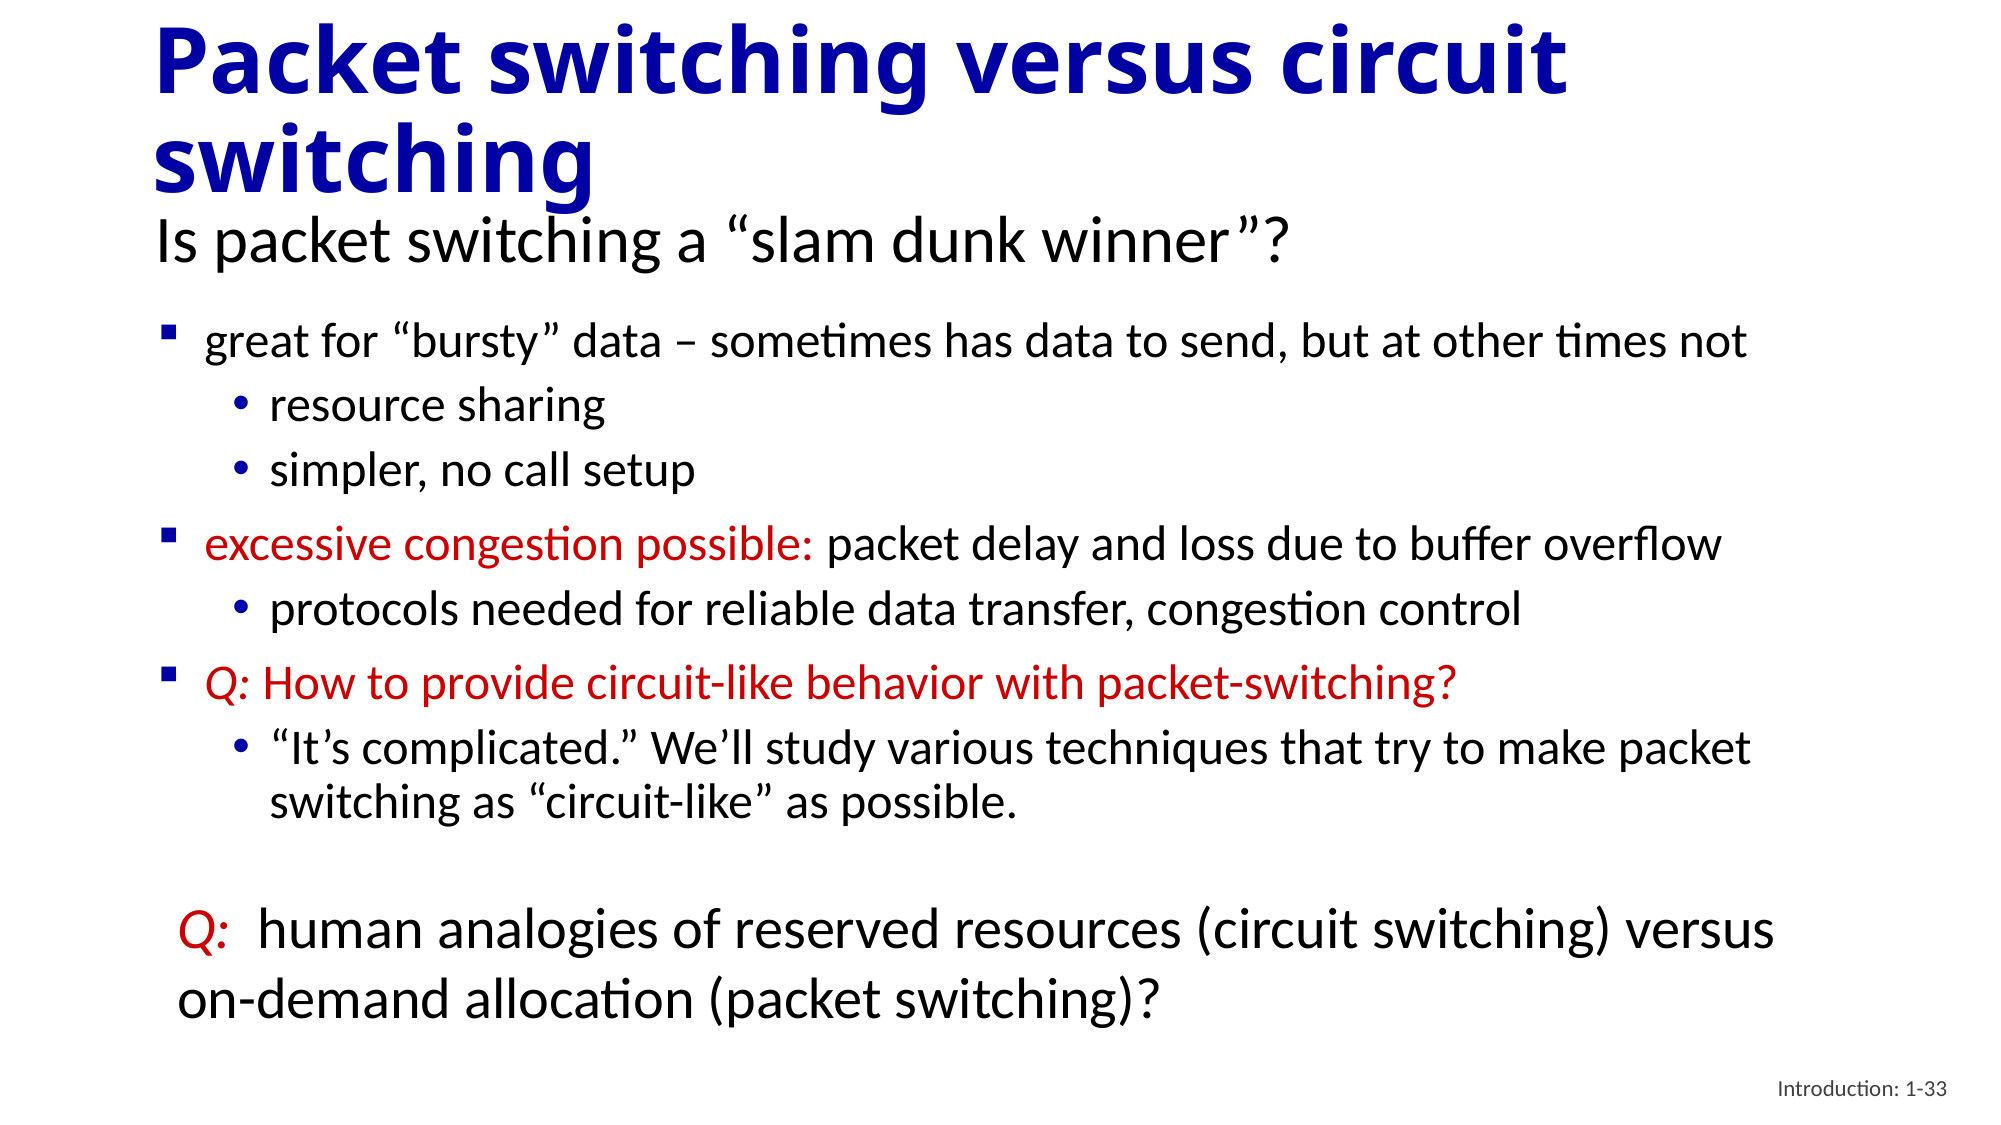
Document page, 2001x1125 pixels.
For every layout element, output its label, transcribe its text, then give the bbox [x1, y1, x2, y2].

text_box Q: human analogies of reserved resources (circuit switching) versus on-demand allocation (packet switching)? [162, 882, 1881, 1038]
text_box great for “bursty” data – sometimes has data to send, but at other times not resource sharing simpler, no call setup excessive congestion possible: packet delay and loss due to buffer overflow protocols needed for reliable data transfer, congestion control Q: How to provide circuit-like behavior with packet-switching? “It’s complicated.” We’ll study various techniques that try to make packet switching as “circuit-like” as possible. [142, 306, 1860, 1070]
title Packet switching versus circuit switching [137, 40, 1863, 187]
text_box Is packet switching a “slam dunk winner”? [119, 197, 1370, 298]
slide_number Introduction: 1-33 [1512, 1056, 1963, 1117]
